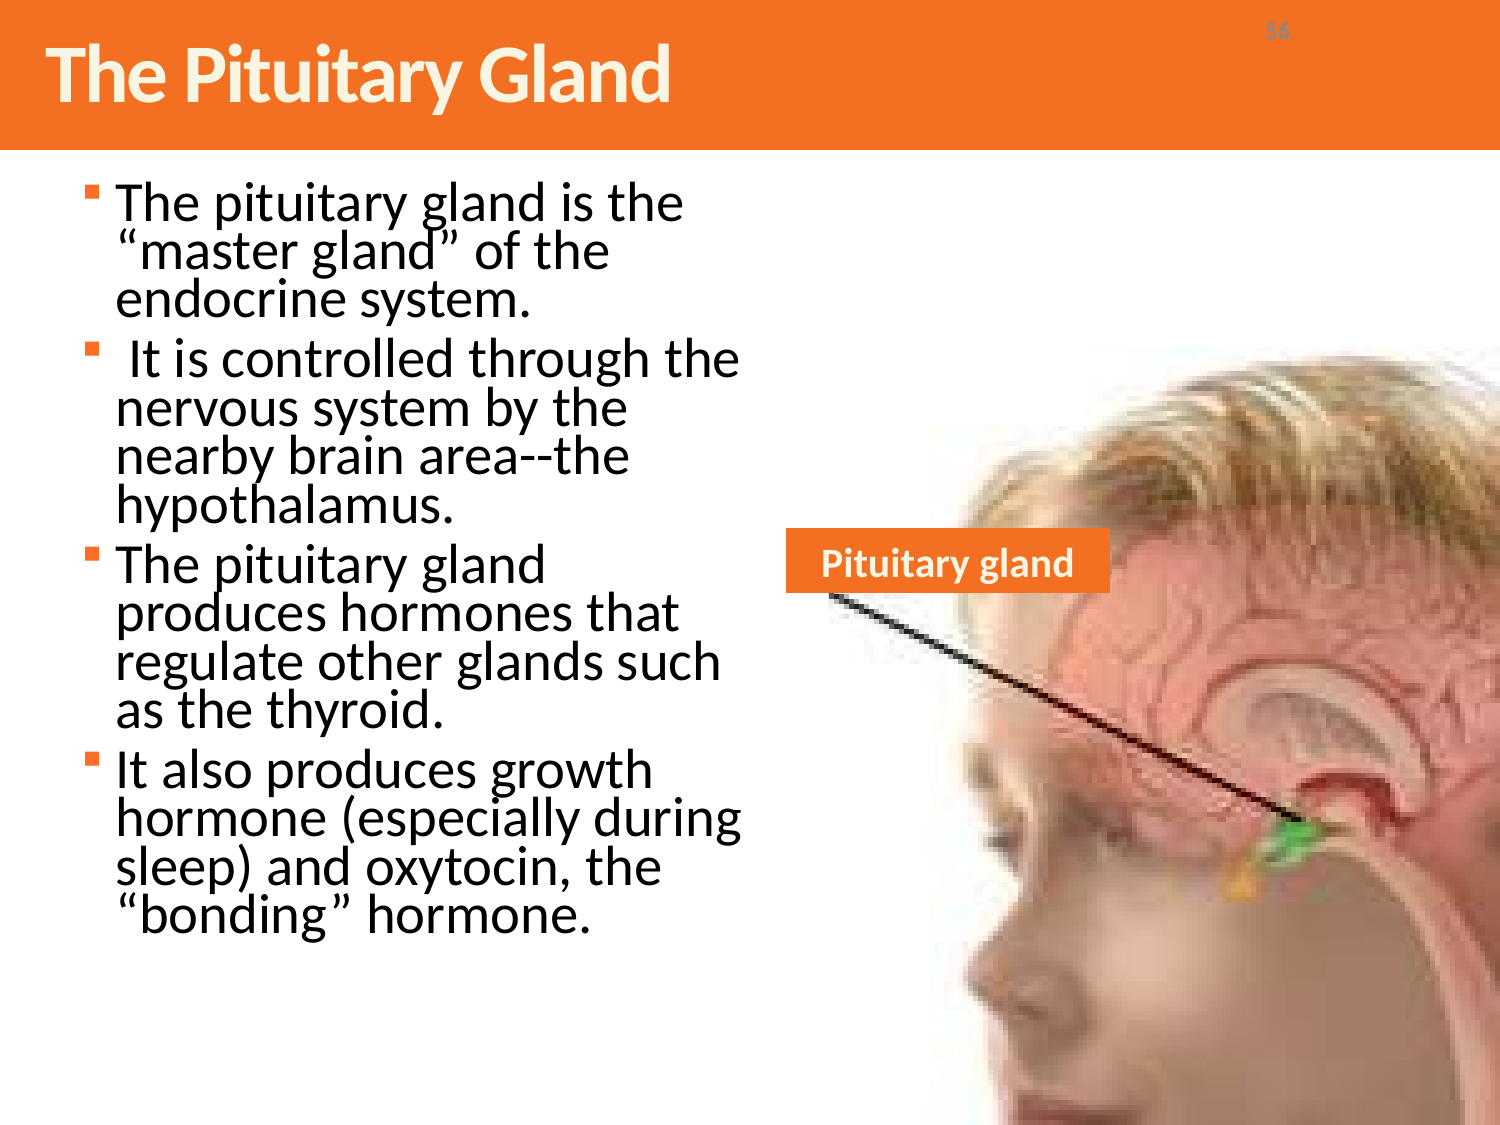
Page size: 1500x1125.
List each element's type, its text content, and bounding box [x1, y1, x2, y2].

slide_number 56 [1250, 3, 1425, 57]
list The pituitary gland is the “master gland” of the endocrine system. It is controlled through the nervous system by the nearby brain area--the hypothalamus. The pituitary gland produces hormones that regulate other glands such as the thyroid. It also produces growth hormone (especially during sleep) and oxytocin, the “bonding” hormone. [66, 176, 777, 957]
text_box Pituitary gland [786, 528, 825, 593]
title The Pituitary Gland [0, 0, 1500, 150]
picture [828, 347, 1500, 1125]
